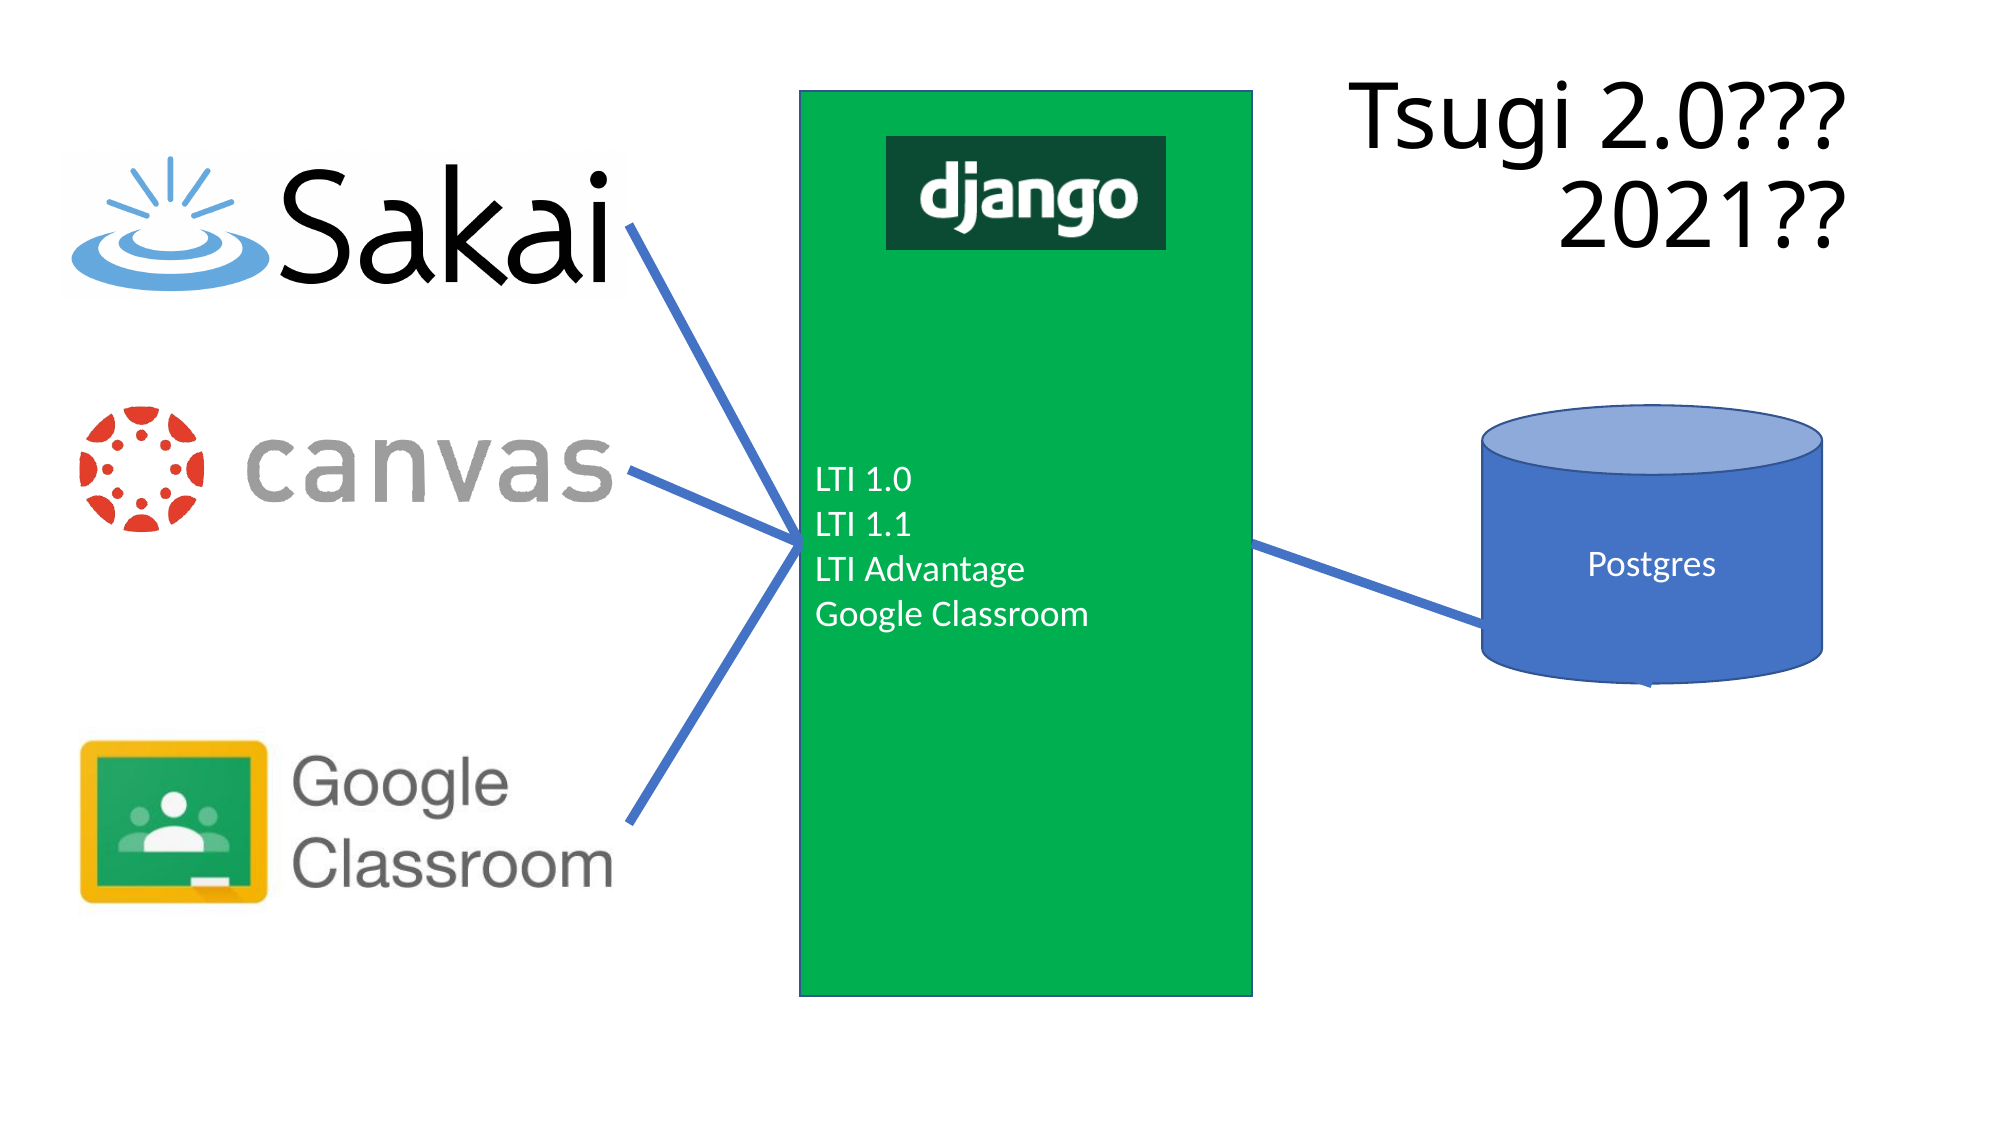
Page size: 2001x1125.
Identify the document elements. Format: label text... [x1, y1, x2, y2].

picture [62, 149, 629, 300]
title Tsugi 2.0??? 2021?? [137, 59, 1863, 278]
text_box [628, 224, 801, 544]
text_box LTI 1.0 LTI 1.1 LTI Advantage Google Classroom [799, 278, 1253, 997]
picture [62, 727, 629, 920]
text_box Postgres [1481, 404, 1824, 685]
picture [62, 395, 628, 545]
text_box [628, 544, 801, 824]
picture [886, 136, 1166, 250]
